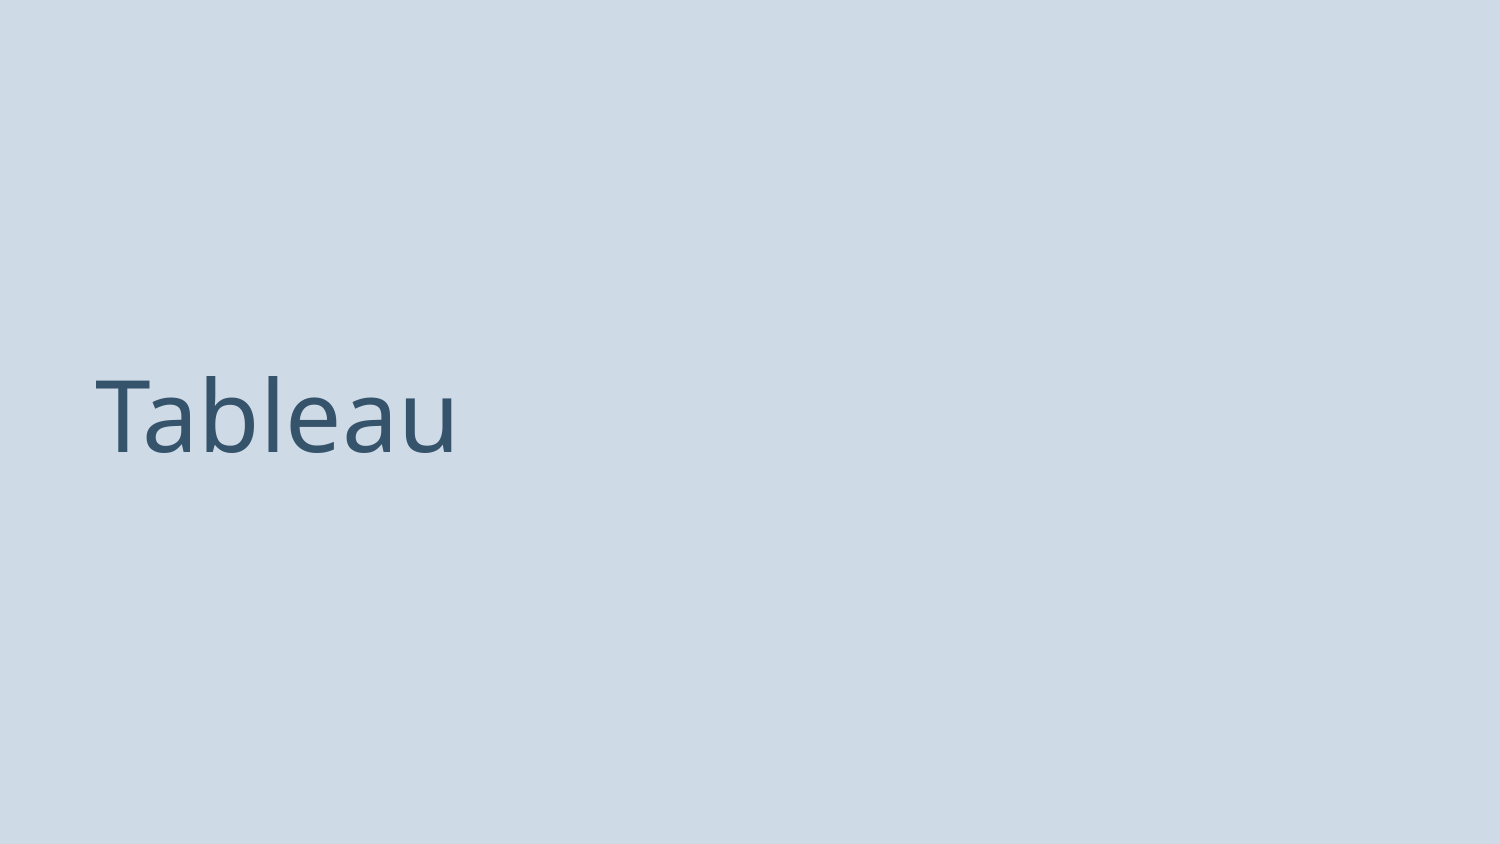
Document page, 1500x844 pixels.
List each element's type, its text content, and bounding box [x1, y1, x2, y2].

title Tableau [80, 86, 1032, 758]
